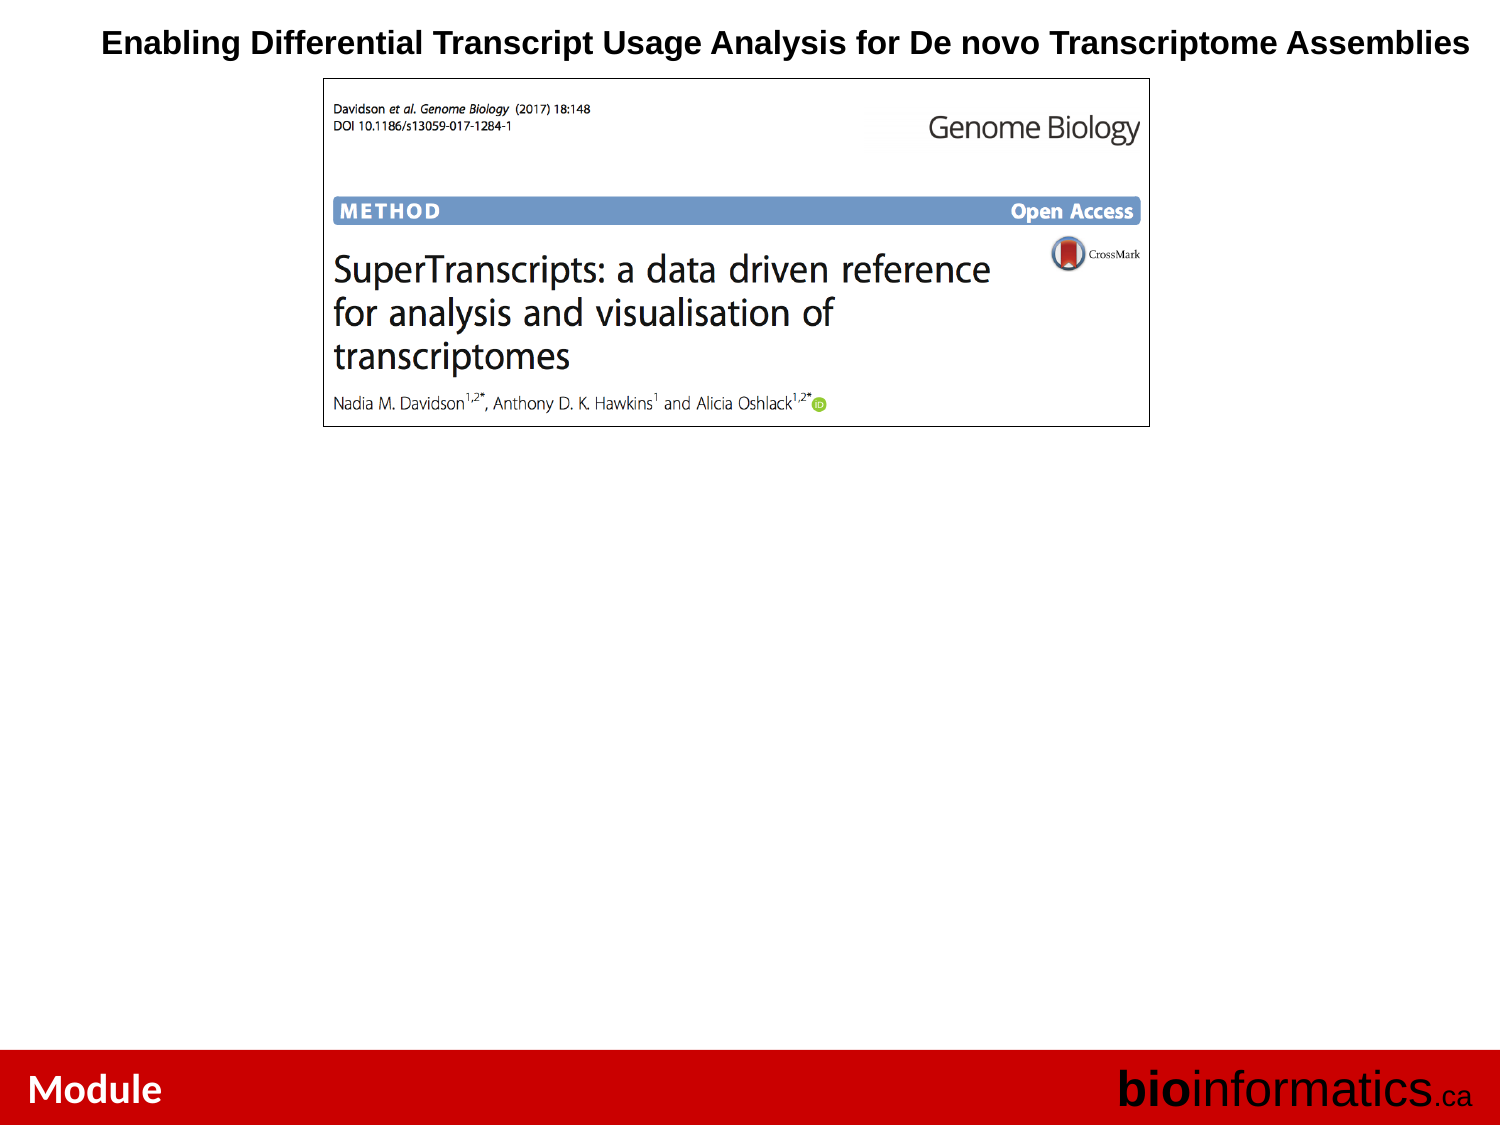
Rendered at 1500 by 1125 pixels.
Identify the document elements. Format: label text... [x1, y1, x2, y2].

picture [322, 77, 1150, 427]
text_box Enabling Differential Transcript Usage Analysis for De novo Transcriptome Assemblies [86, 13, 1488, 69]
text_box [0, 1048, 1500, 1125]
